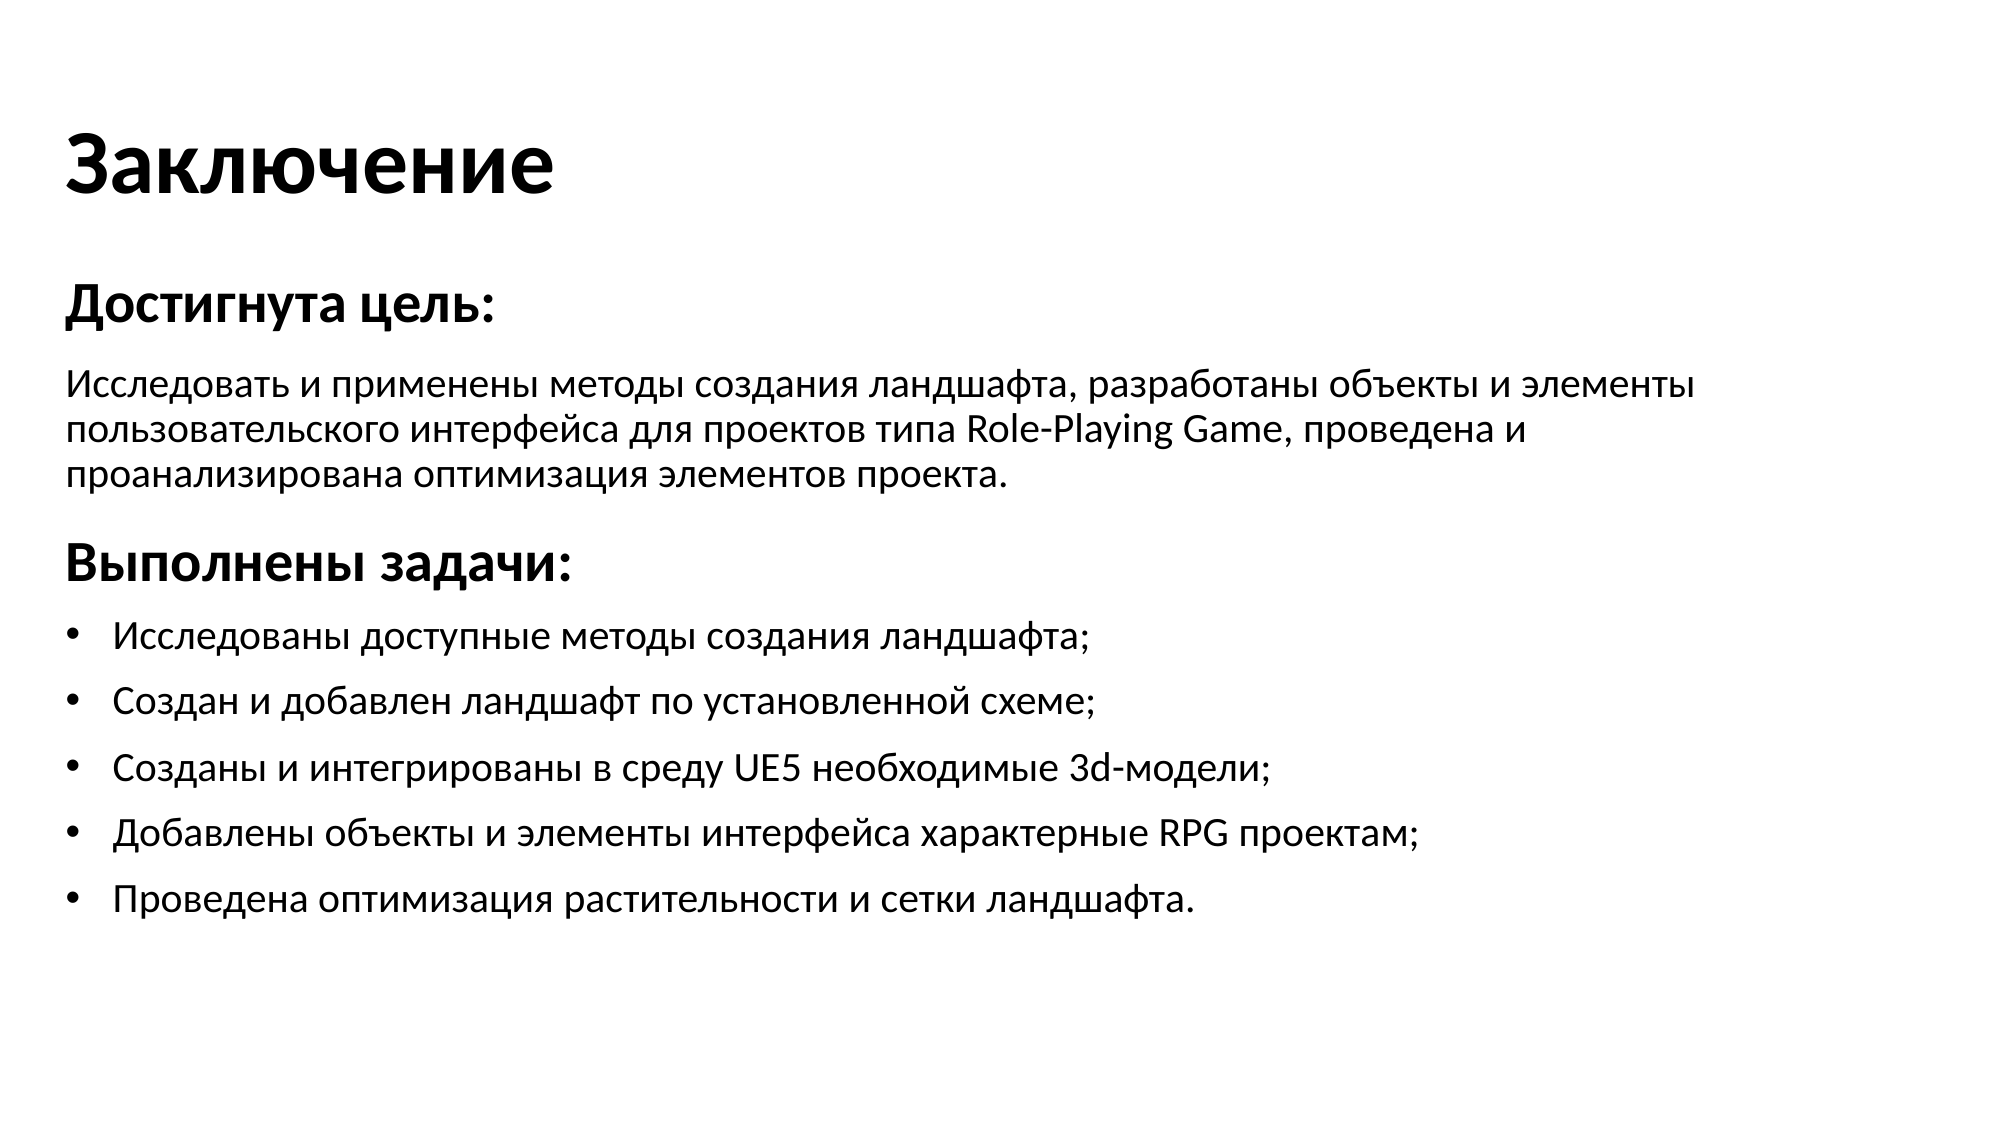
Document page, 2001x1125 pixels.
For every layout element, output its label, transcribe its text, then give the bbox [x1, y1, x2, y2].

text_box Исследованы доступные методы создания ландшафта; Создан и добавлен ландшафт по установленной схеме; Созданы и интегрированы в среду UE5 необходимые 3d-модели; Добавлены объекты и элементы интерфейса характерные RPG проектам; Проведена оптимизация растительности и сетки ландшафта. [50, 605, 1882, 942]
text_box Достигнута цель: [50, 259, 770, 347]
text_box Выполнены задачи: [50, 519, 770, 607]
text_box Исследовать и применены методы создания ландшафта, разработаны объекты и элементы пользовательского интерфейса для проектов типа Role-Playing Game, проведена и проанализирована оптимизация элементов проекта. [50, 353, 1882, 519]
text_box Заключение [50, 120, 1915, 208]
